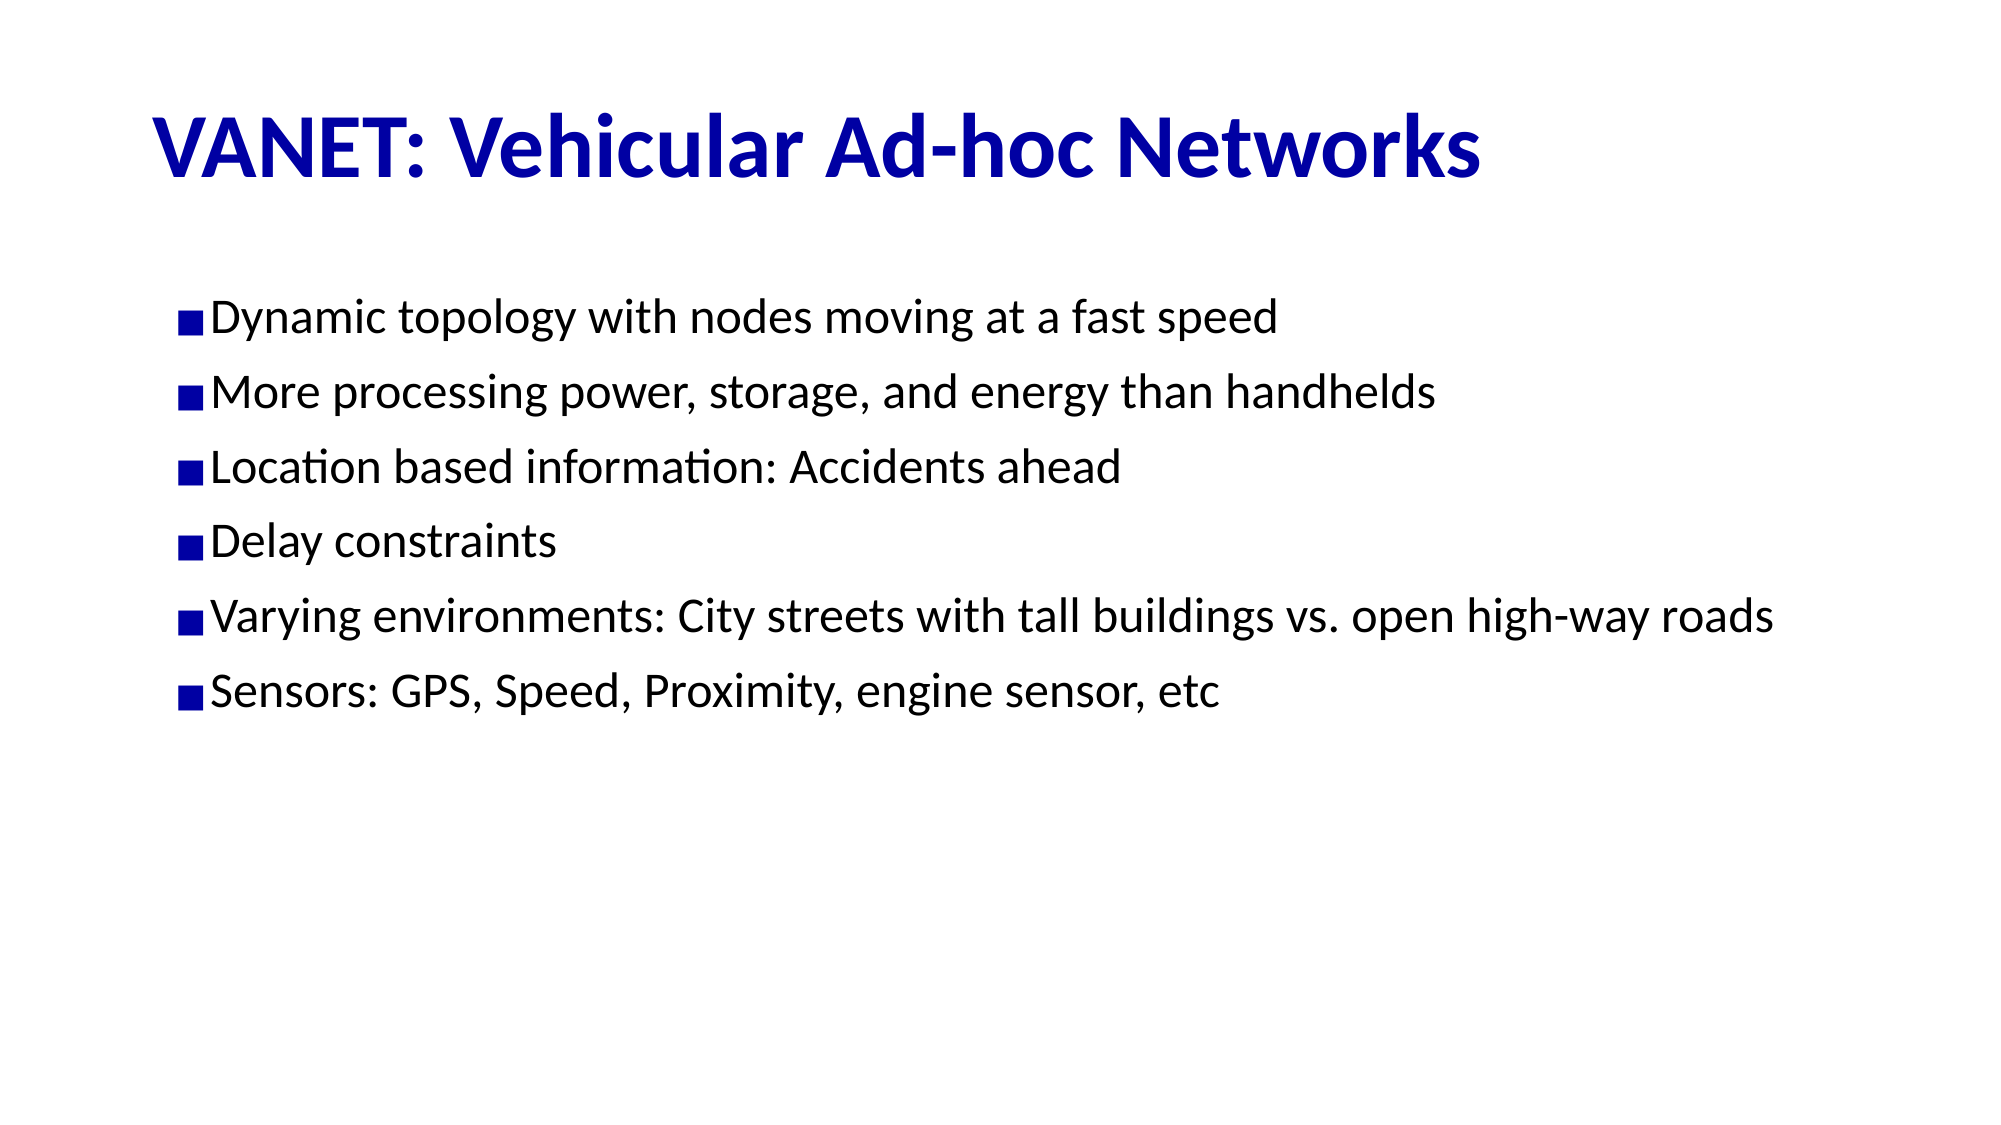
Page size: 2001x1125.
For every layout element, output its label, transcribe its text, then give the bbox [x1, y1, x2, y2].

list Dynamic topology with nodes moving at a fast speed More processing power, storage, and energy than handhelds Location based information: Accidents ahead Delay constraints Varying environments: City streets with tall buildings vs. open high-way roads Sensors: GPS, Speed, Proximity, engine sensor, etc [137, 282, 1863, 997]
title VANET: Vehicular Ad-hoc Networks [137, 74, 1863, 221]
